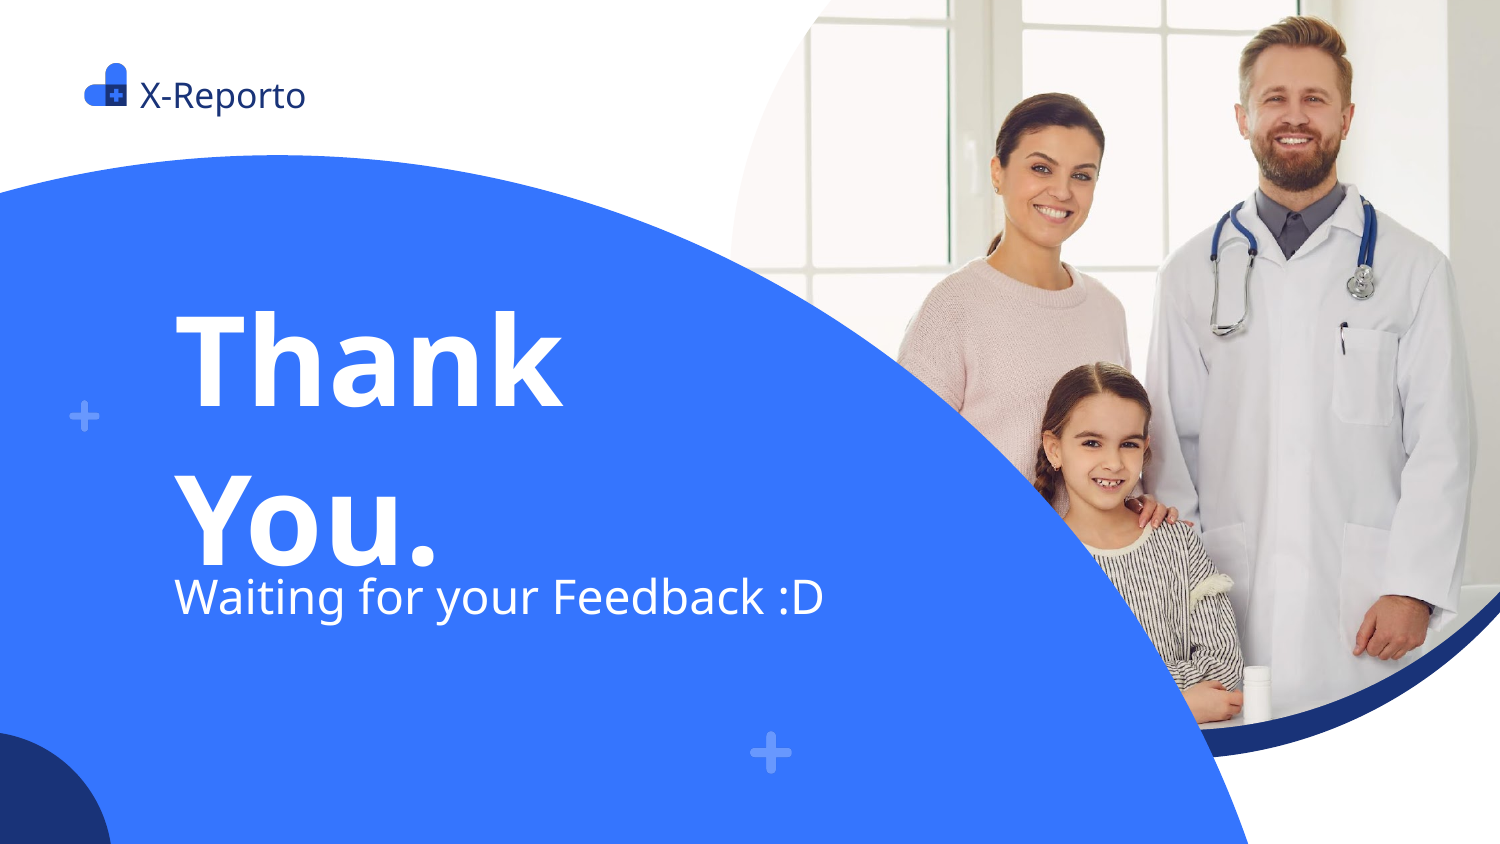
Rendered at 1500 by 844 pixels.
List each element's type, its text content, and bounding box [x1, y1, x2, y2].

text_box X-Reporto [140, 68, 344, 117]
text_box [0, 731, 113, 844]
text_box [729, 0, 1500, 760]
text_box [84, 63, 127, 106]
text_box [0, 154, 1306, 844]
